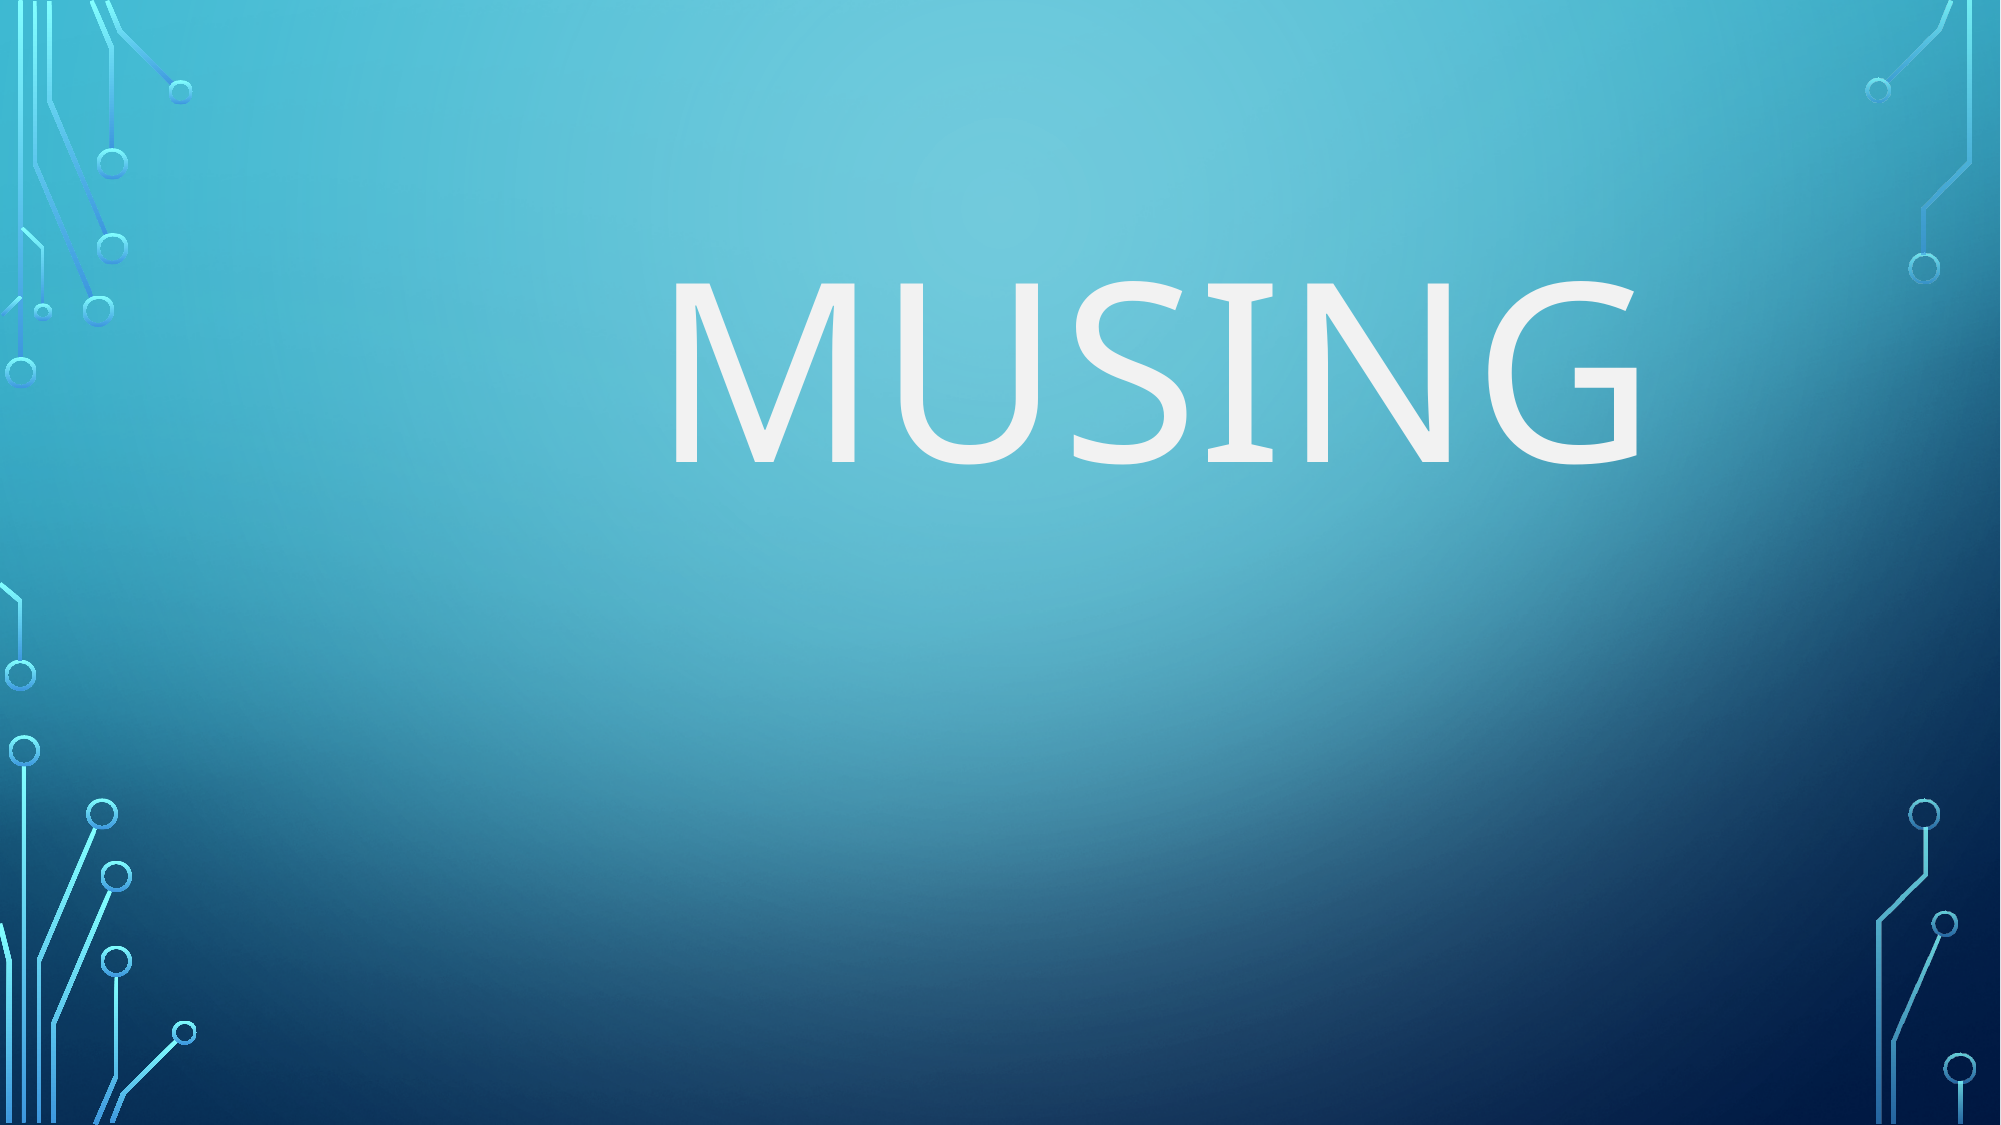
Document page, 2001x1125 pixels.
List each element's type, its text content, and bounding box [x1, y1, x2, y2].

title MUSING [187, 99, 1813, 663]
